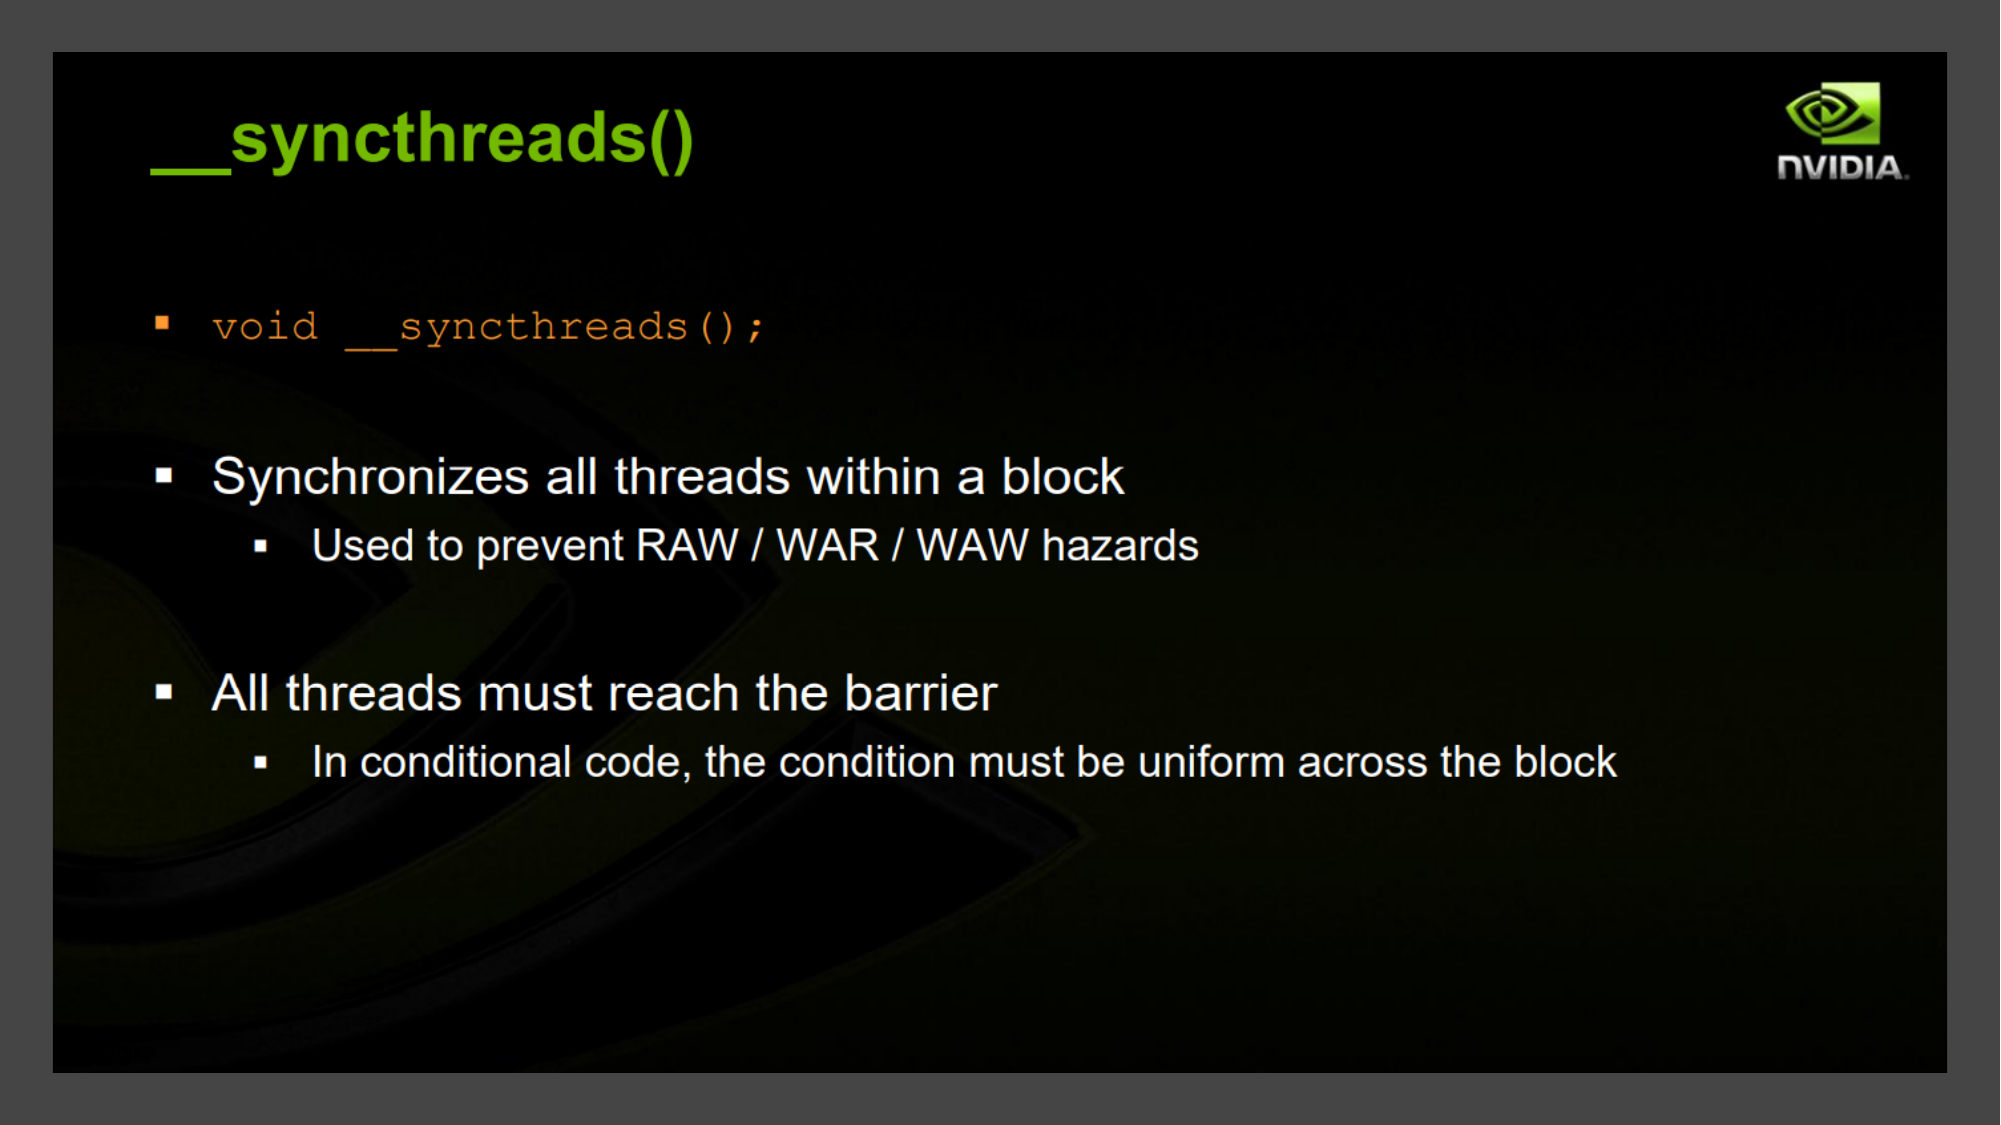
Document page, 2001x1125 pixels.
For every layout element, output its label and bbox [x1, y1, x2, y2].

picture [52, 52, 1948, 1073]
